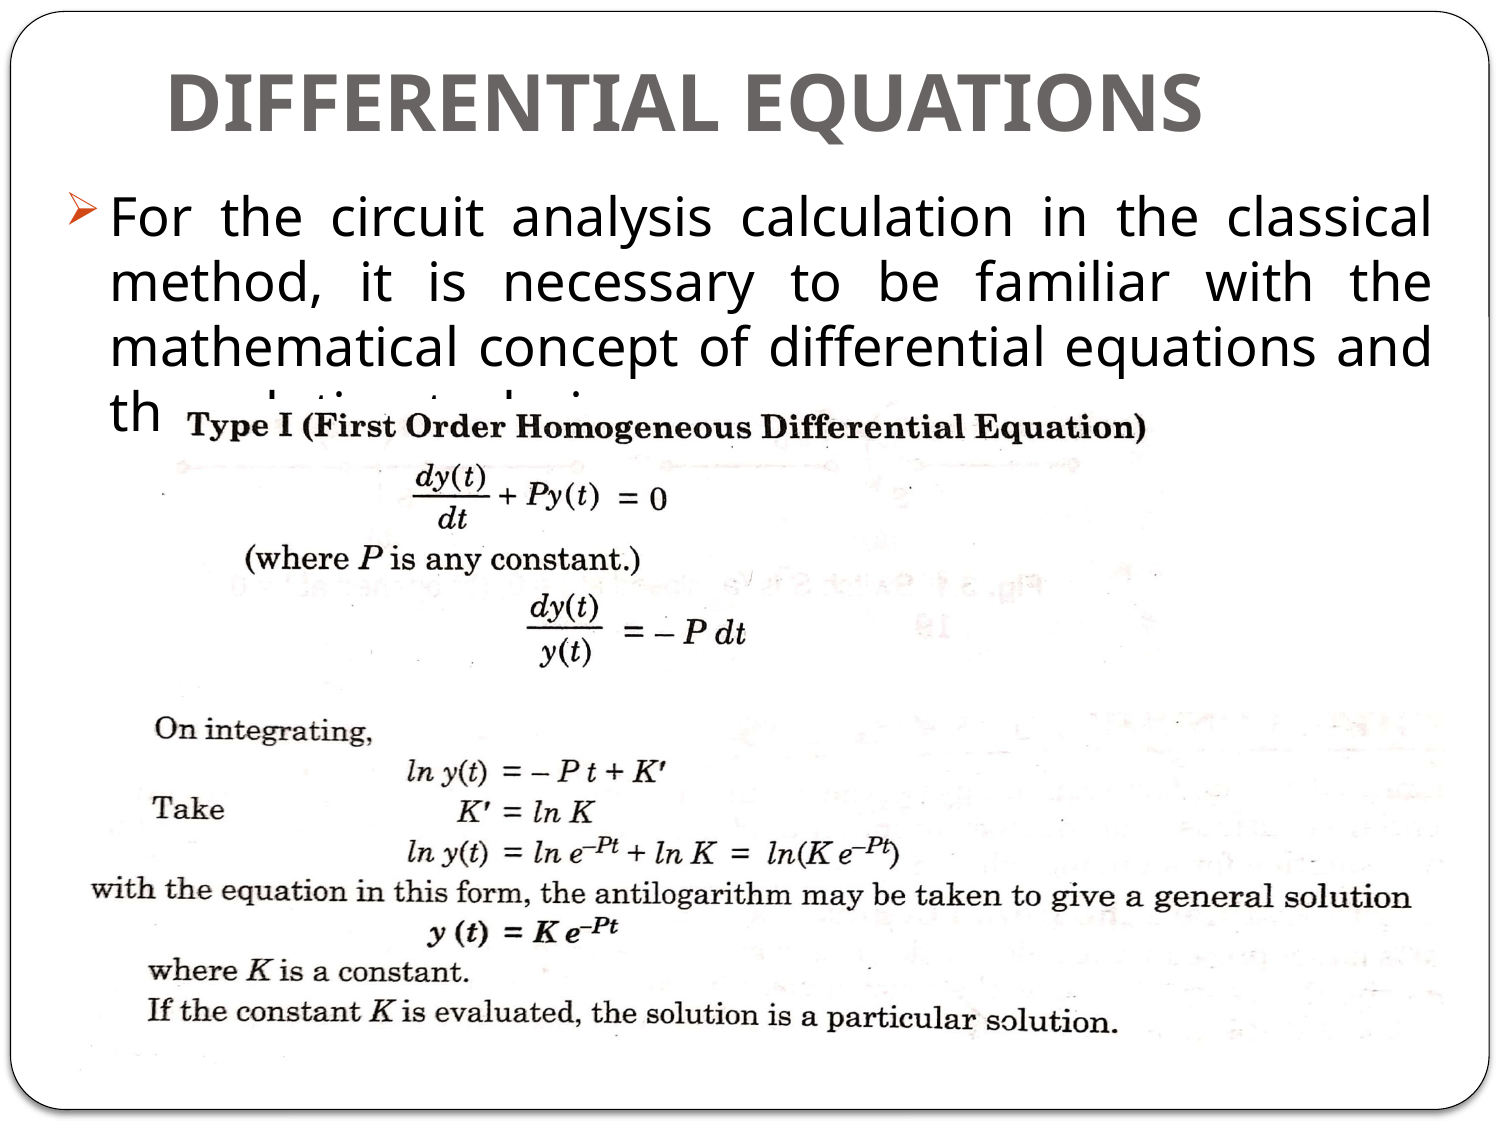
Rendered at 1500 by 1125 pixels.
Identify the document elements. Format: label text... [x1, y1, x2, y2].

list For the circuit analysis calculation in the classical method, it is necessary to be familiar with the mathematical concept of differential equations and the solution techniques. [50, 174, 1450, 1088]
title DIFFERENTIAL EQUATIONS [150, 45, 1425, 163]
picture [74, 712, 1445, 1076]
picture [162, 399, 1164, 700]
